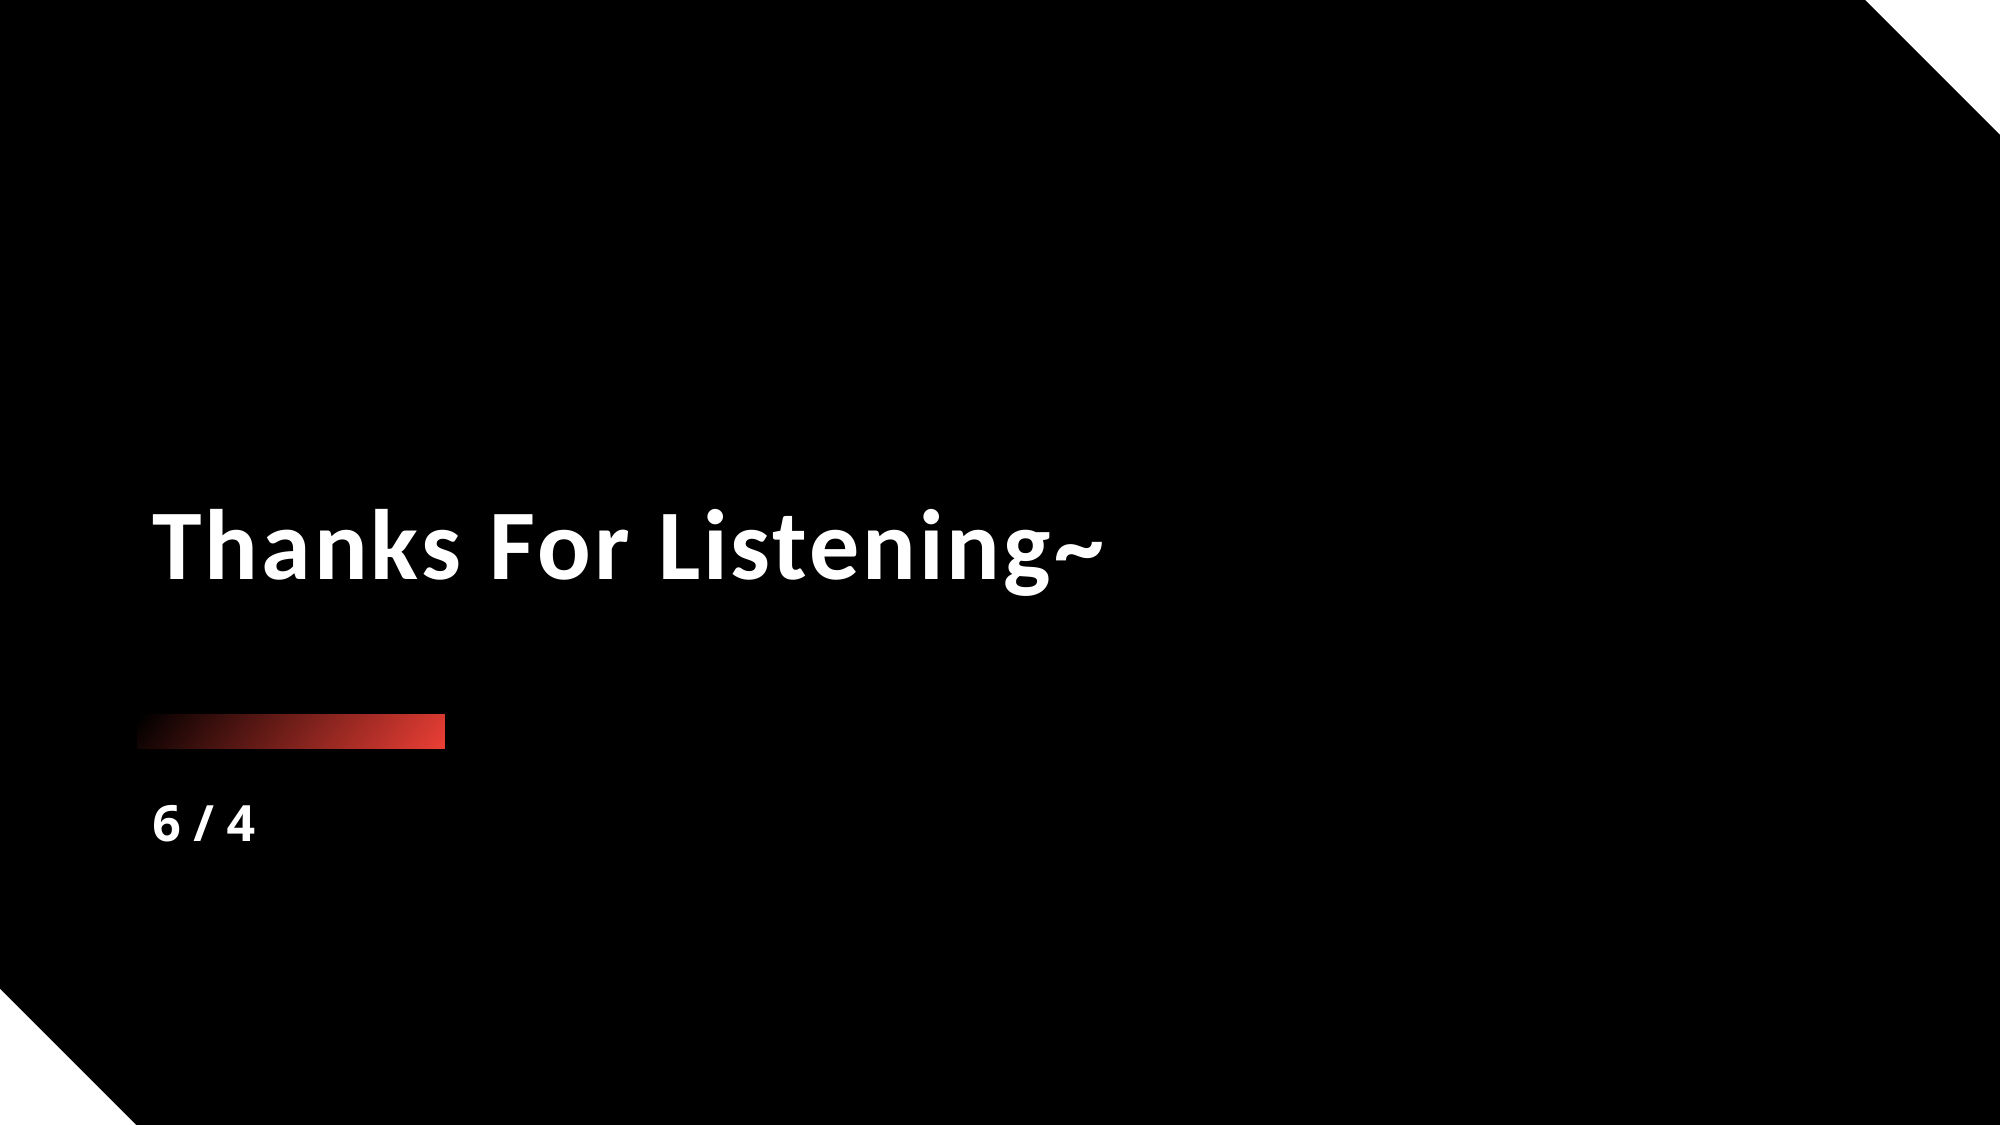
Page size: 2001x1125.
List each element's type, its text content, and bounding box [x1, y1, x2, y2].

list 6/4 [137, 748, 1863, 864]
title Thanks For Listening~ [137, 389, 1403, 706]
